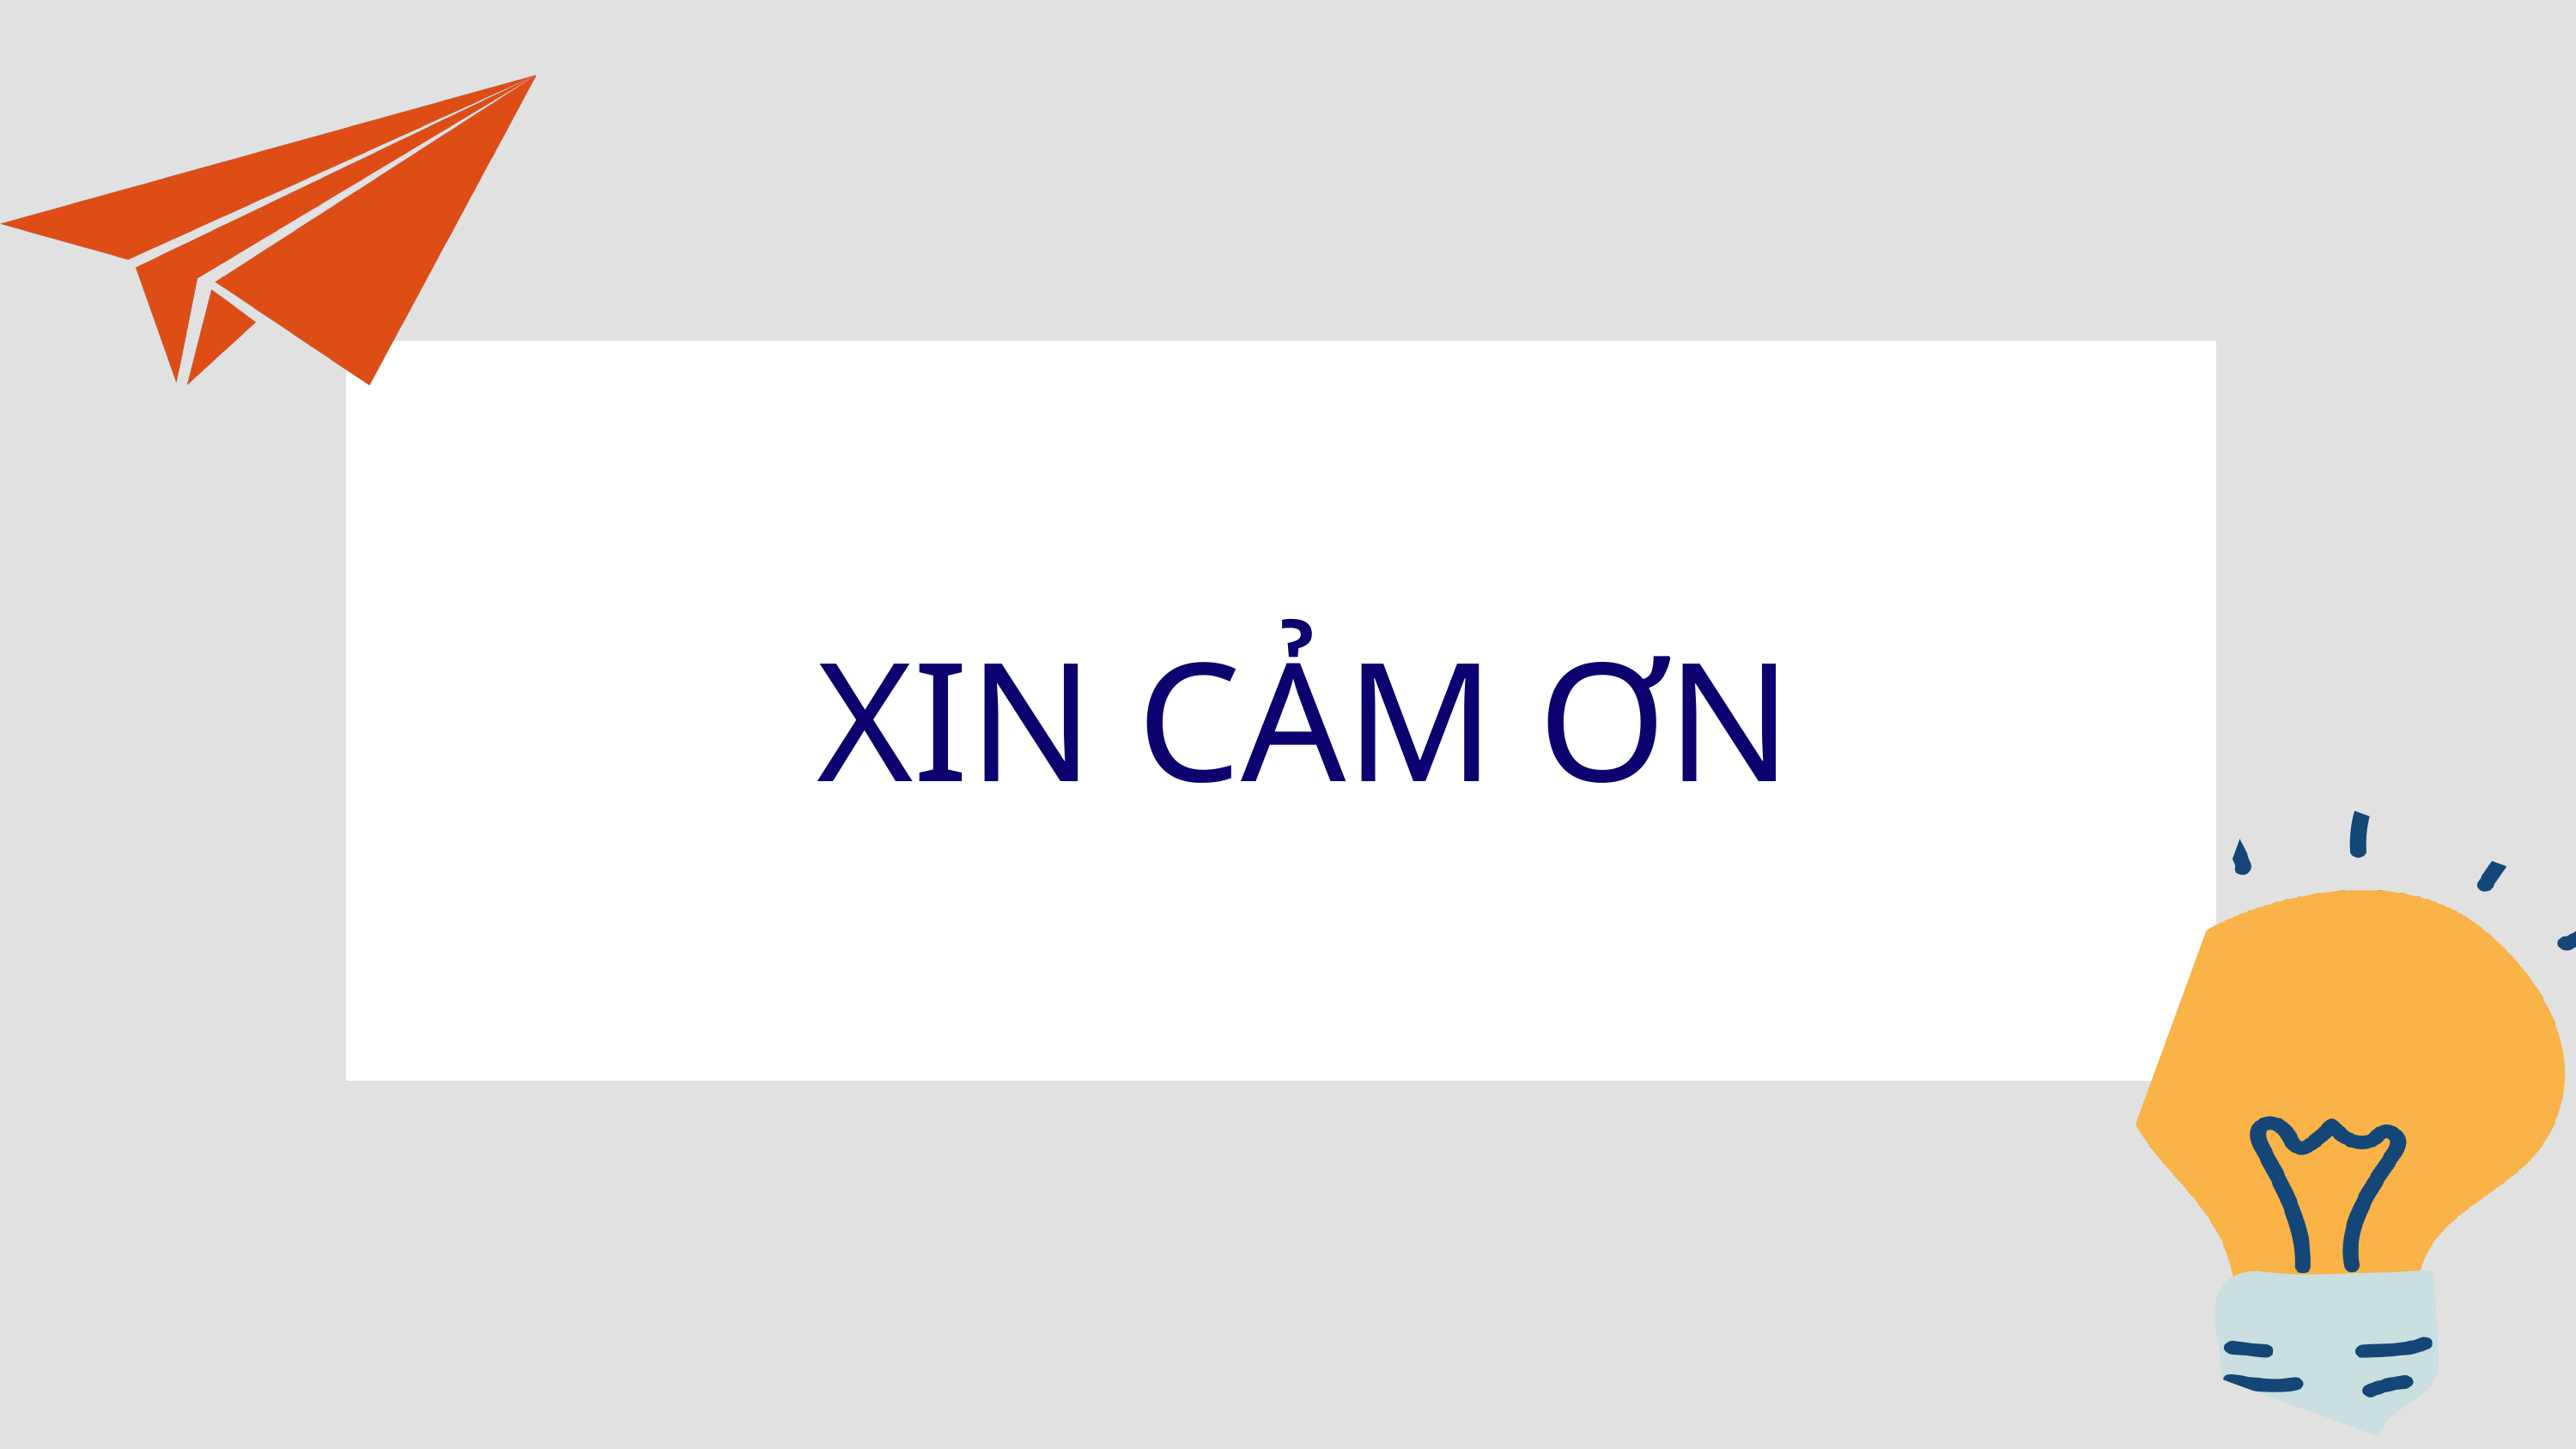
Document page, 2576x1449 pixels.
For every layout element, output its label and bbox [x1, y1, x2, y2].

text_box [0, 75, 537, 385]
text_box [345, 340, 2216, 1082]
text_box [2063, 777, 2576, 1449]
